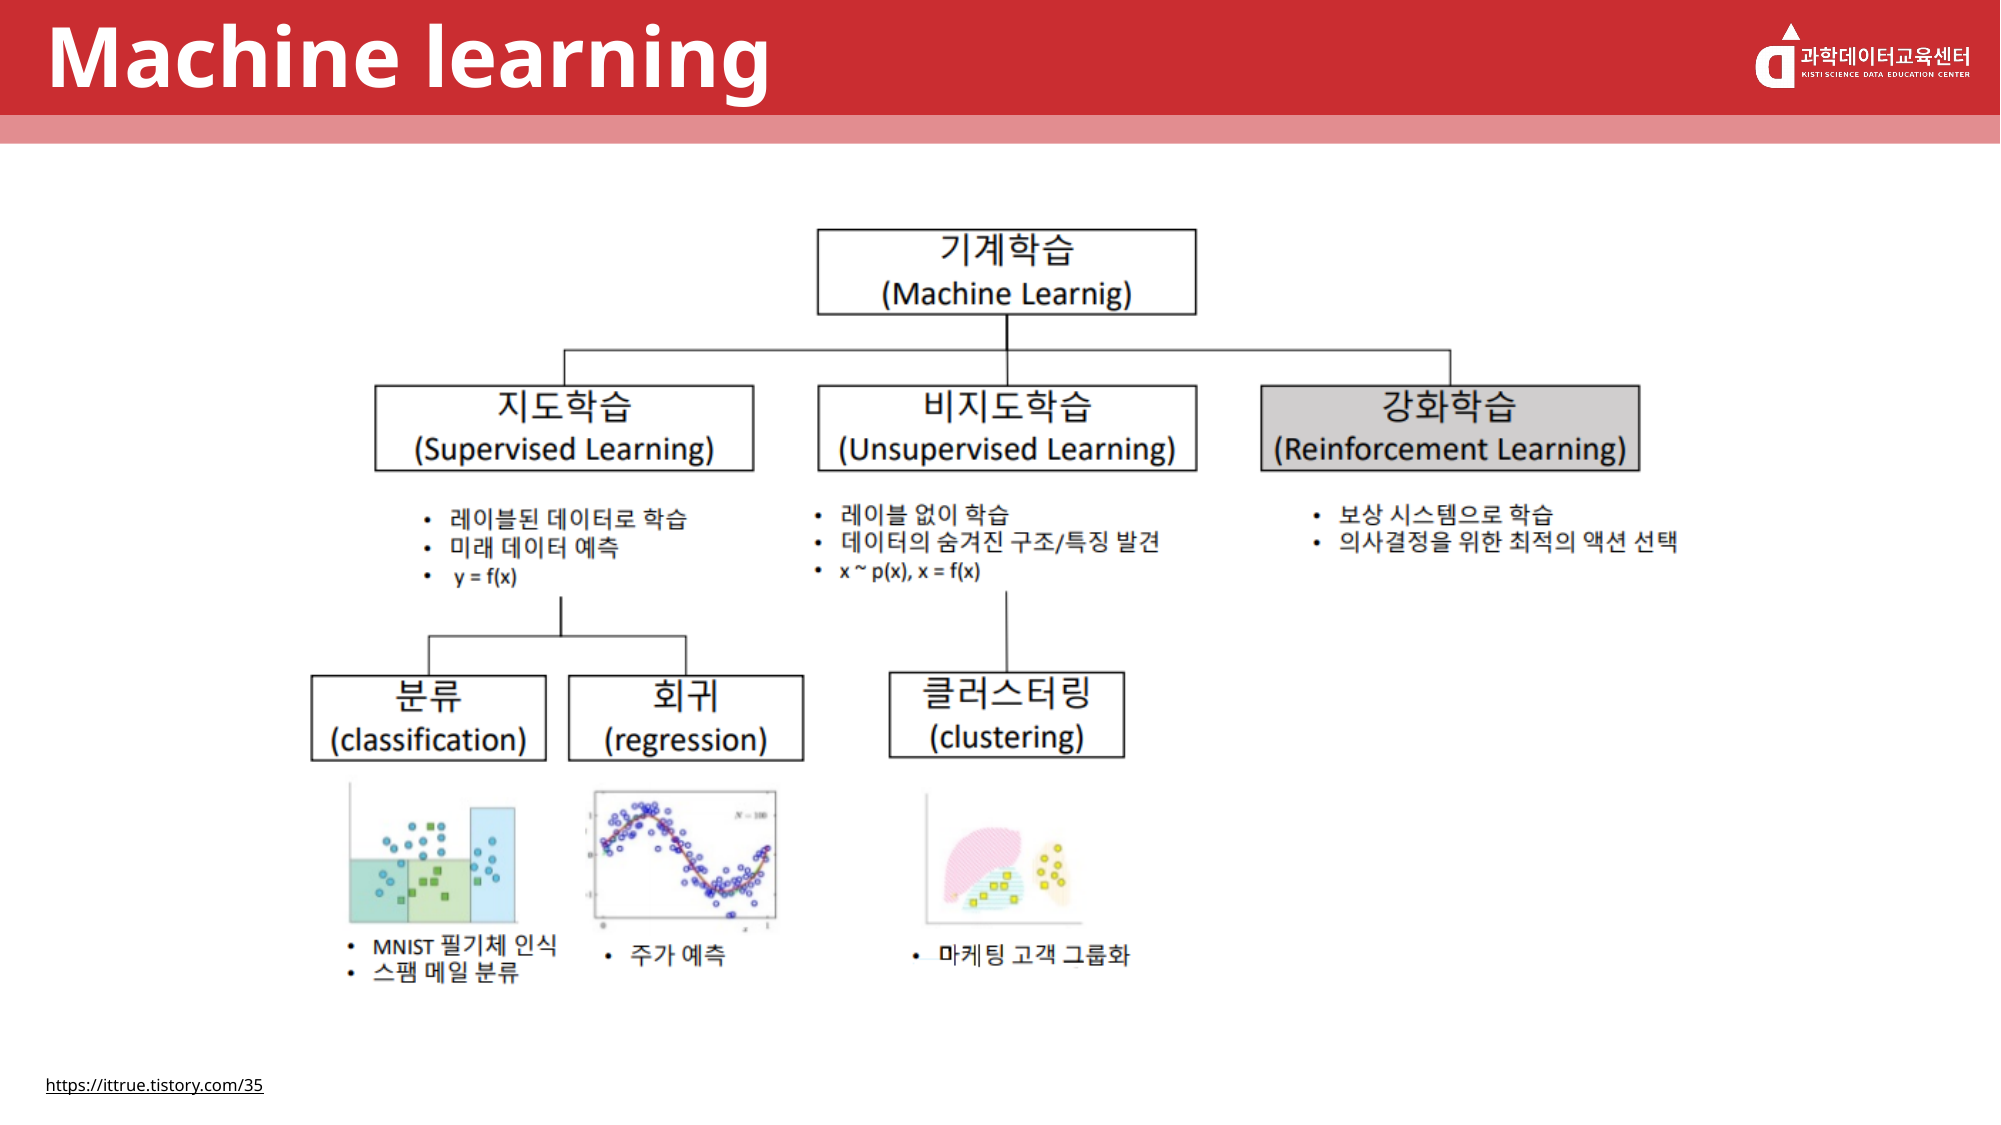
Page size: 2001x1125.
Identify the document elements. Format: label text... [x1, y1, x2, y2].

picture [1755, 22, 1970, 89]
title Machine learning [30, 22, 1725, 99]
text_box https://ittrue.tistory.com/35 [30, 1067, 1034, 1106]
picture [292, 219, 1708, 990]
